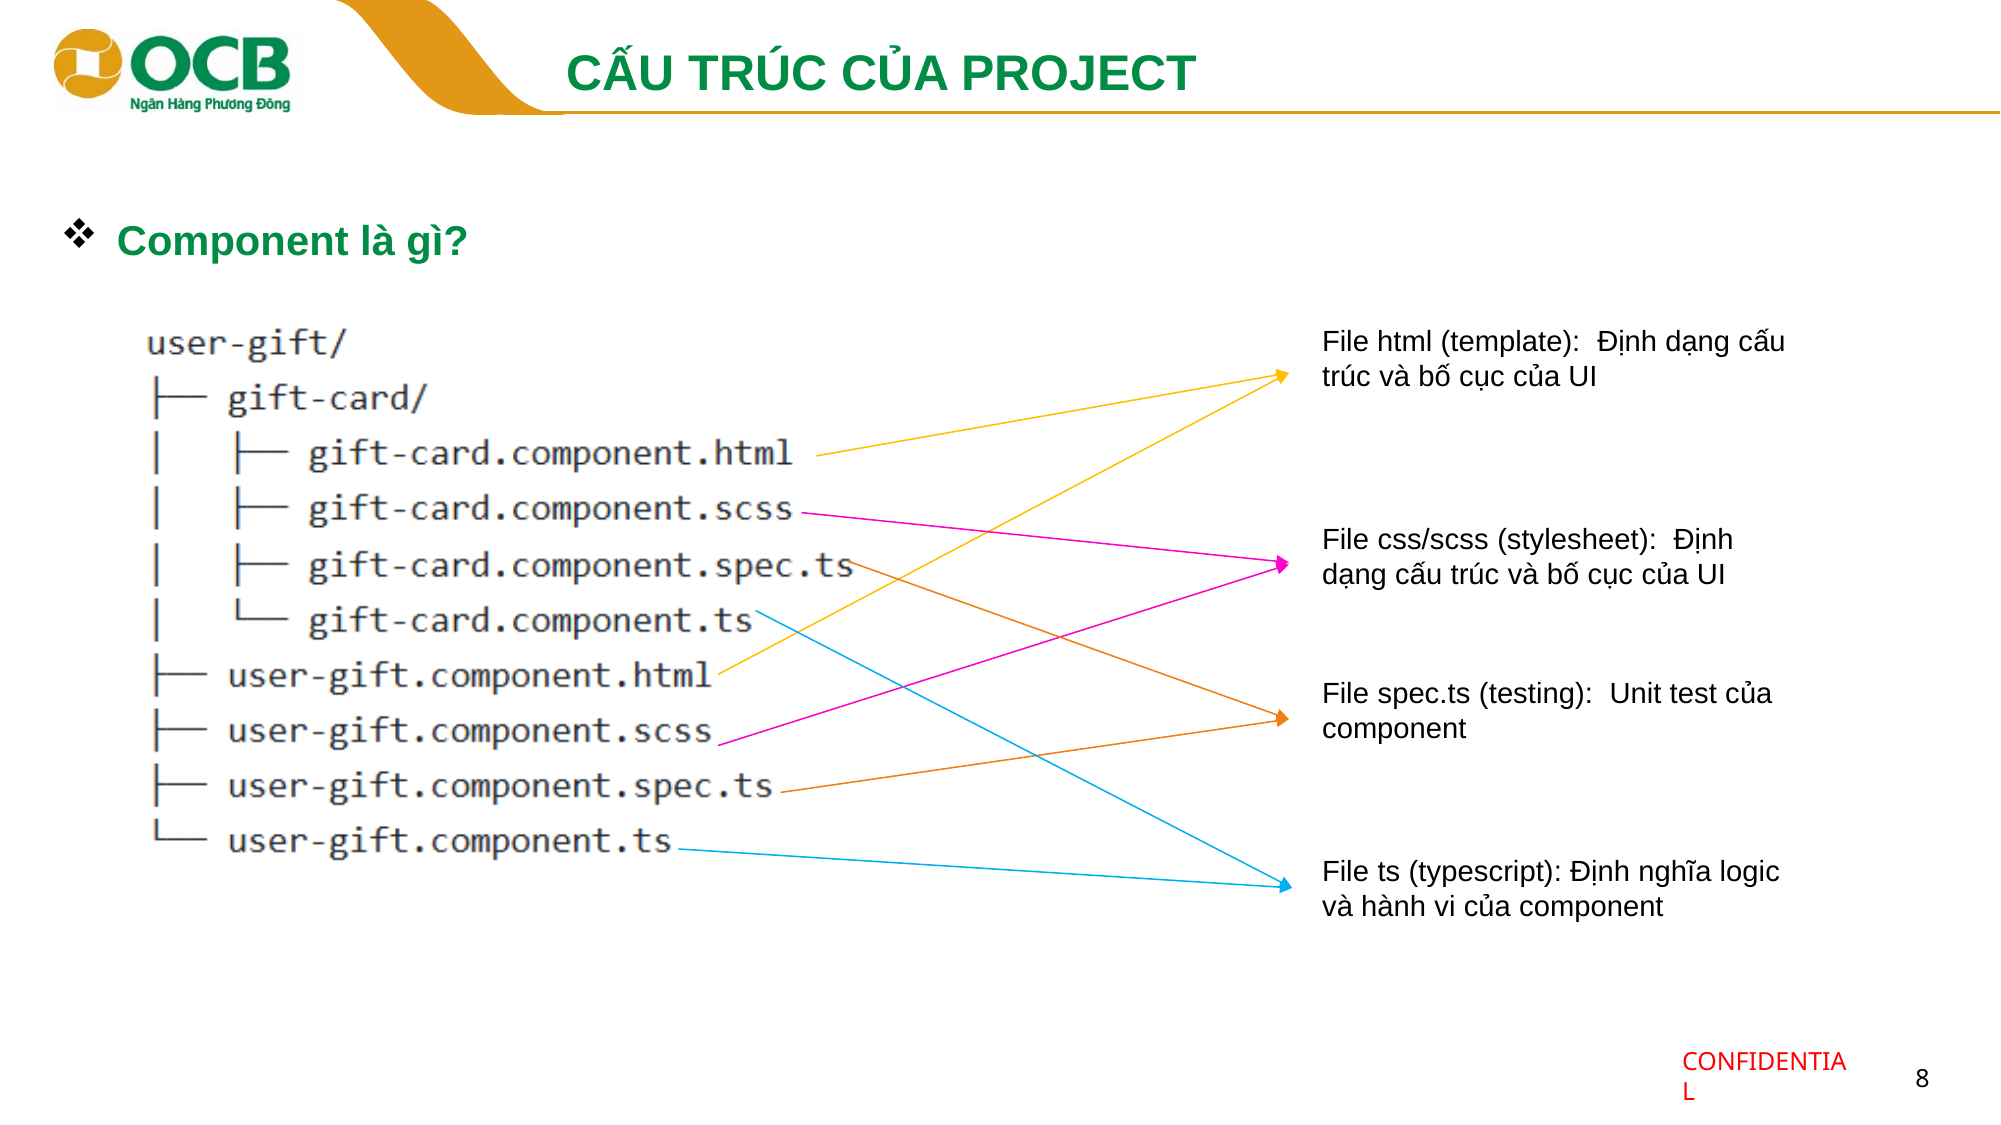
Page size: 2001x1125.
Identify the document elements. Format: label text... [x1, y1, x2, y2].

text_box File spec.ts (testing): Unit test của component [1307, 666, 1801, 752]
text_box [717, 372, 1290, 563]
picture [53, 21, 325, 114]
text_box File ts (typescript): Định nghĩa logic và hành vi của component [1307, 844, 1801, 930]
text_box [846, 560, 1290, 608]
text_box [717, 564, 842, 746]
text_box [0, 0, 307, 177]
text_box Component là gì? [57, 211, 1990, 314]
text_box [801, 512, 1290, 562]
text_box File html (template): Định dạng cấu trúc và bố cục của UI [1307, 315, 1801, 400]
text_box 8 [1891, 1055, 1954, 1100]
slide_number 6 [1801, 1075, 1968, 1125]
text_box File css/scss (stylesheet): Định dạng cấu trúc và bố cục của UI [1307, 513, 1801, 598]
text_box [755, 610, 1293, 848]
title CẤU TRÚC CỦA PROJECT [566, 0, 2000, 100]
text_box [678, 848, 1293, 889]
picture [120, 286, 1065, 1006]
